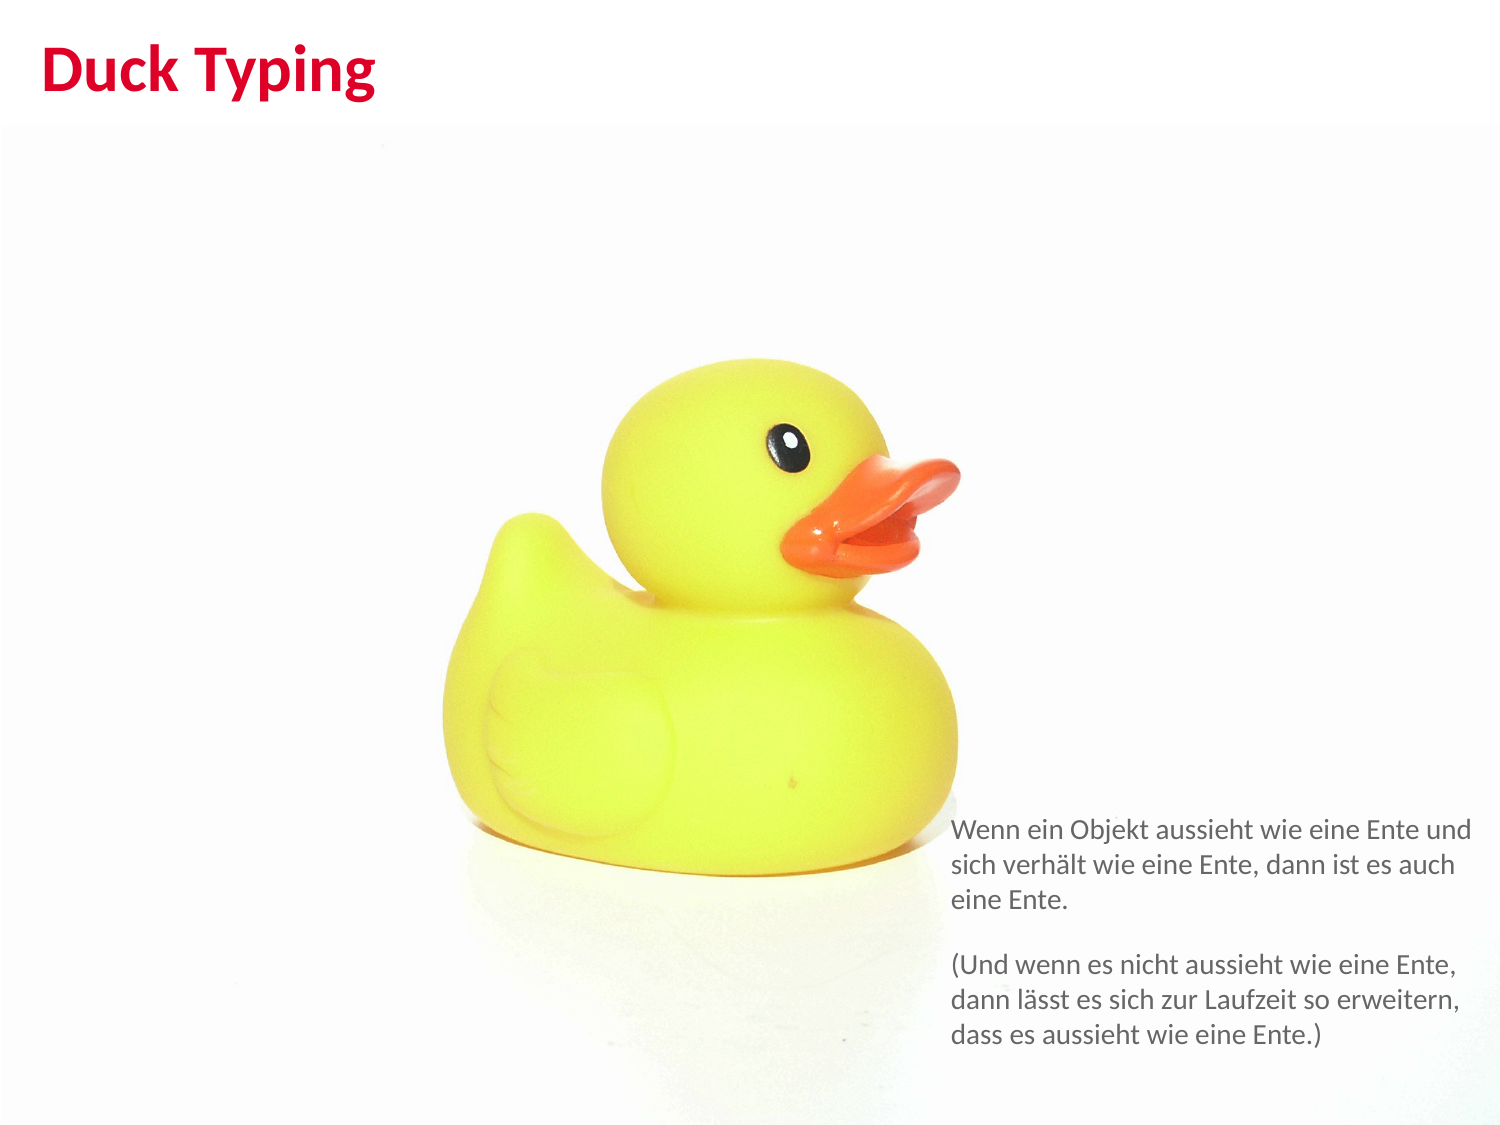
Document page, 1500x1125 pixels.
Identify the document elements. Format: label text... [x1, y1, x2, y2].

title Duck Typing [41, 24, 1436, 123]
picture [1, 124, 1500, 1125]
